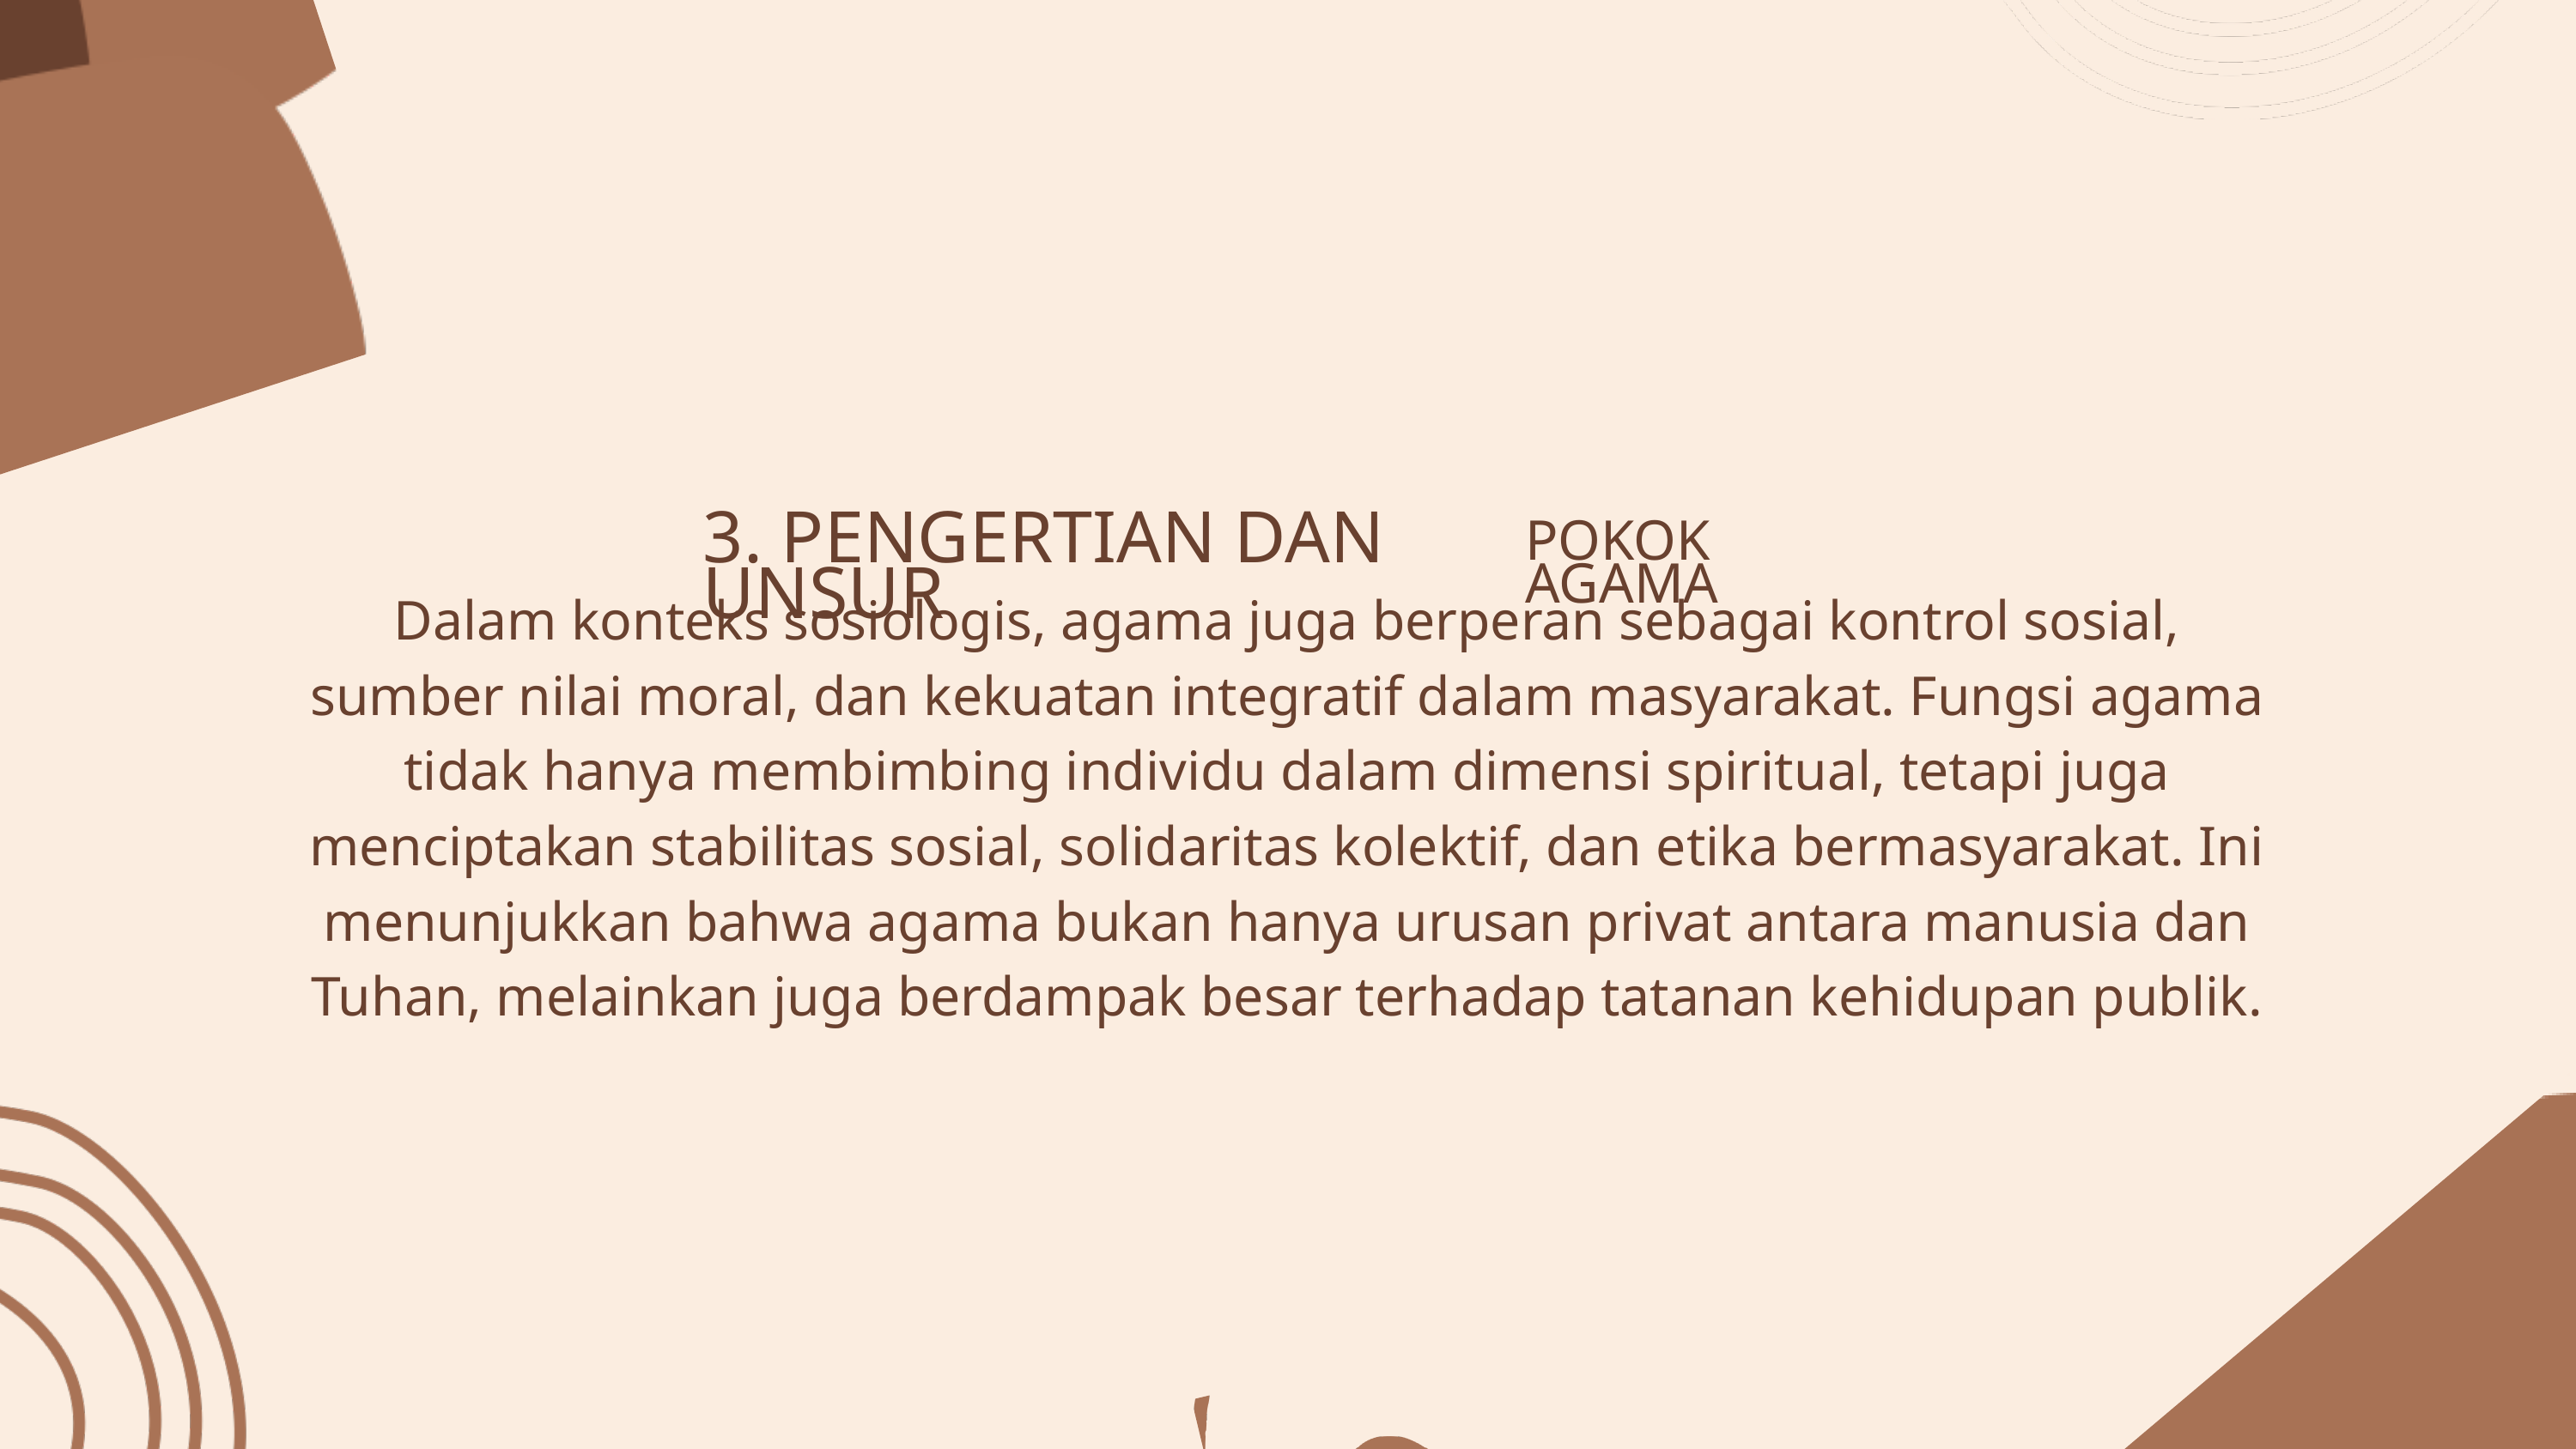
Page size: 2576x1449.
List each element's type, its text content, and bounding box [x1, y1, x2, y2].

text_box [2124, 1068, 2576, 1449]
text_box [1191, 1286, 1706, 1449]
text_box 3. PENGERTIAN DAN UNSUR [702, 520, 1509, 634]
text_box POKOK AGAMA [1525, 527, 1874, 615]
text_box [1831, 0, 2576, 120]
text_box [0, 0, 424, 475]
text_box [0, 1096, 250, 1449]
text_box Dalam konteks sosiologis, agama juga berperan sebagai kontrol sosial, sumber nilai moral, dan kekuatan integratif dalam masyarakat. Fungsi agama tidak hanya membimbing individu dalam dimensi spiritual, tetapi juga menciptakan stabilitas sosial, solidaritas kolektif, dan etika bermasyarakat. Ini menunjukkan bahwa agama bukan hanya urusan privat antara manusia dan Tuhan, melainkan juga berdampak besar terhadap tatanan kehidupan publik. [293, 575, 2283, 1028]
